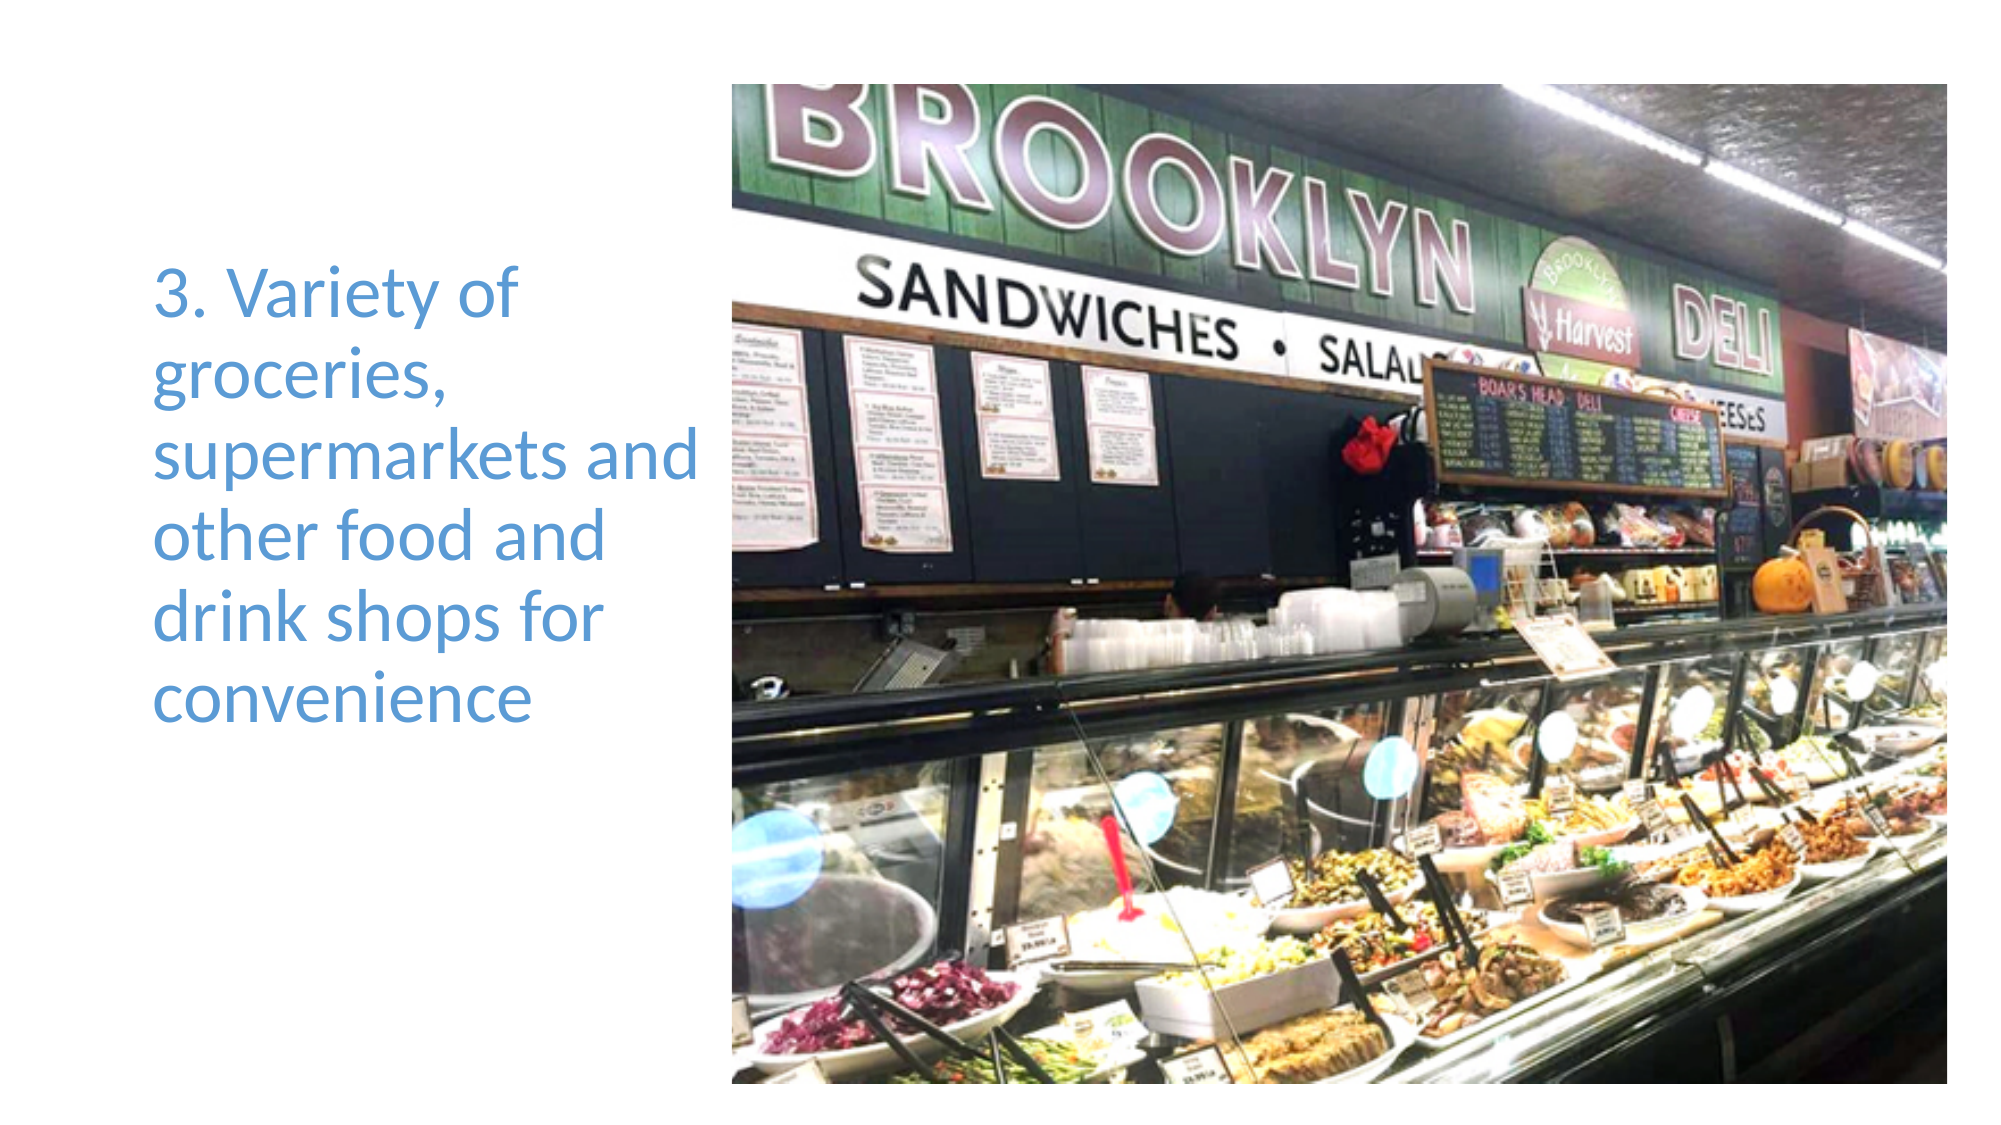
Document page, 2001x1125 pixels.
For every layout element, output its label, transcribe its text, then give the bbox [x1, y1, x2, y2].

list 3. Variety of groceries, supermarkets and other food and drink shops for convenience [137, 245, 729, 960]
picture [731, 84, 1948, 1084]
